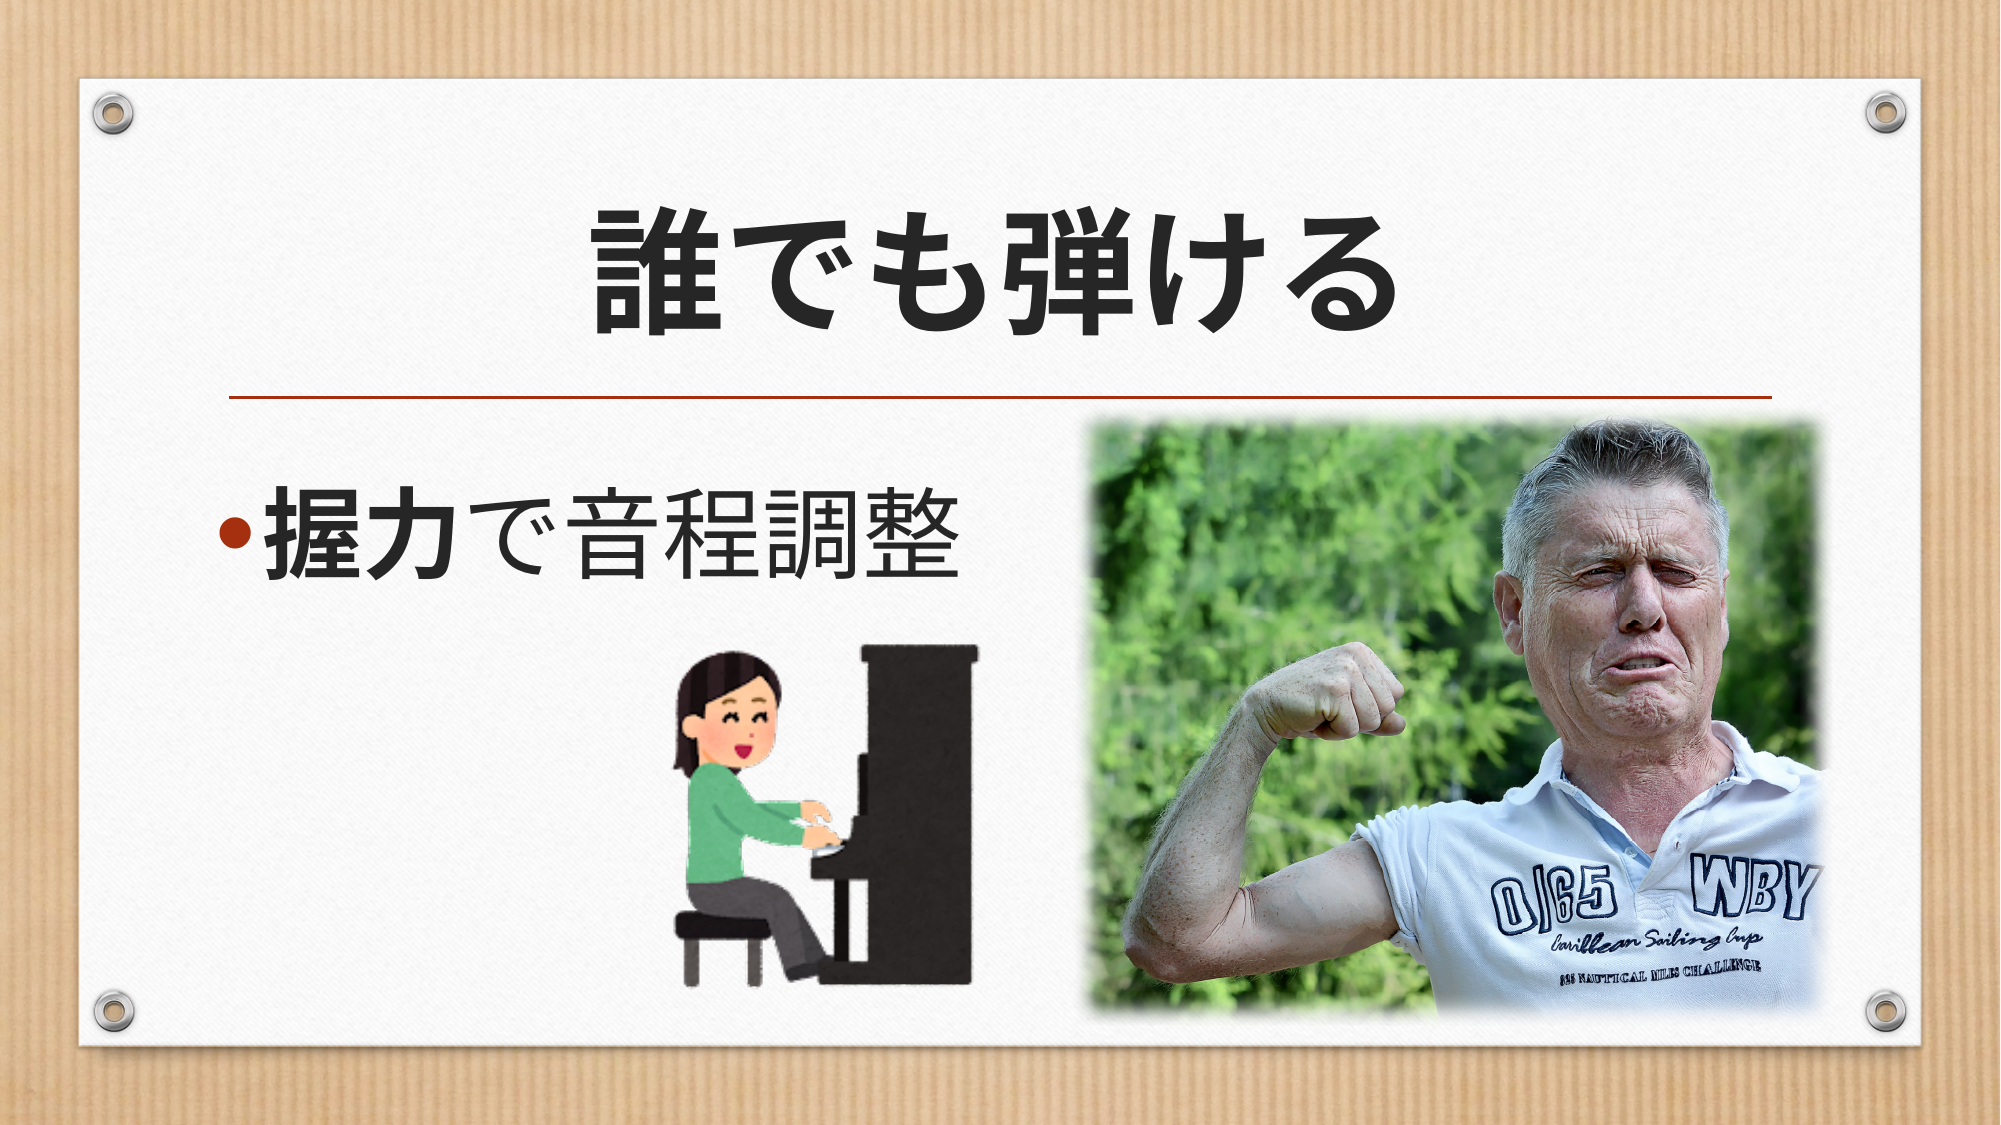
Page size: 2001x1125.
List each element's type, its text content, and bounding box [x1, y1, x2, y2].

list 握力で音程調整 [200, 464, 1073, 1009]
picture [0, 0, 2001, 1125]
title 誰でも弾ける [212, 161, 1788, 375]
